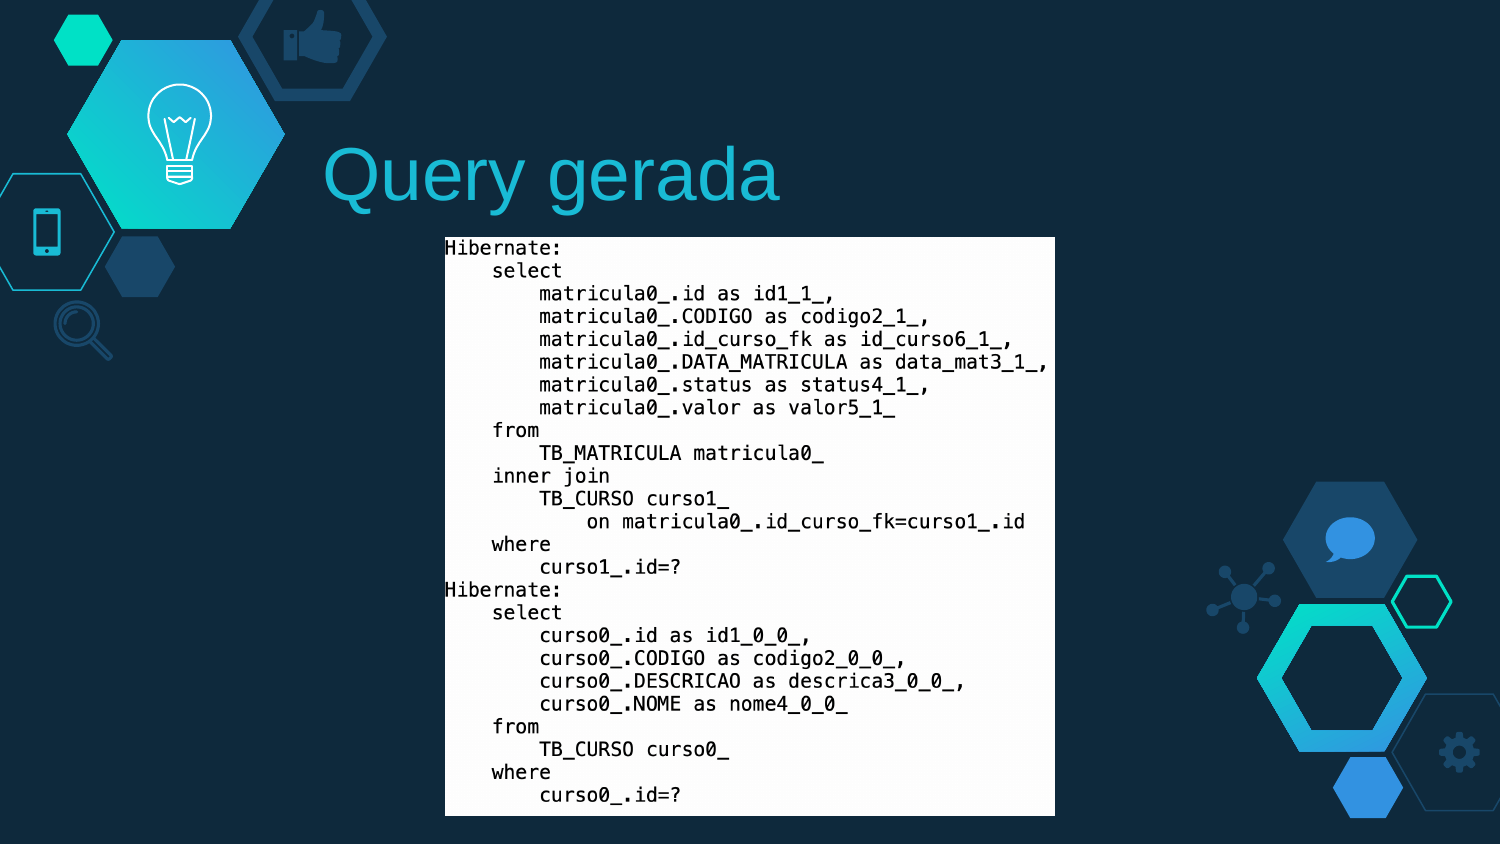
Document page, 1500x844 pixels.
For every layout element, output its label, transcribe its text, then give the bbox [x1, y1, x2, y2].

title Query gerada [307, 110, 1500, 217]
picture [444, 237, 1056, 816]
